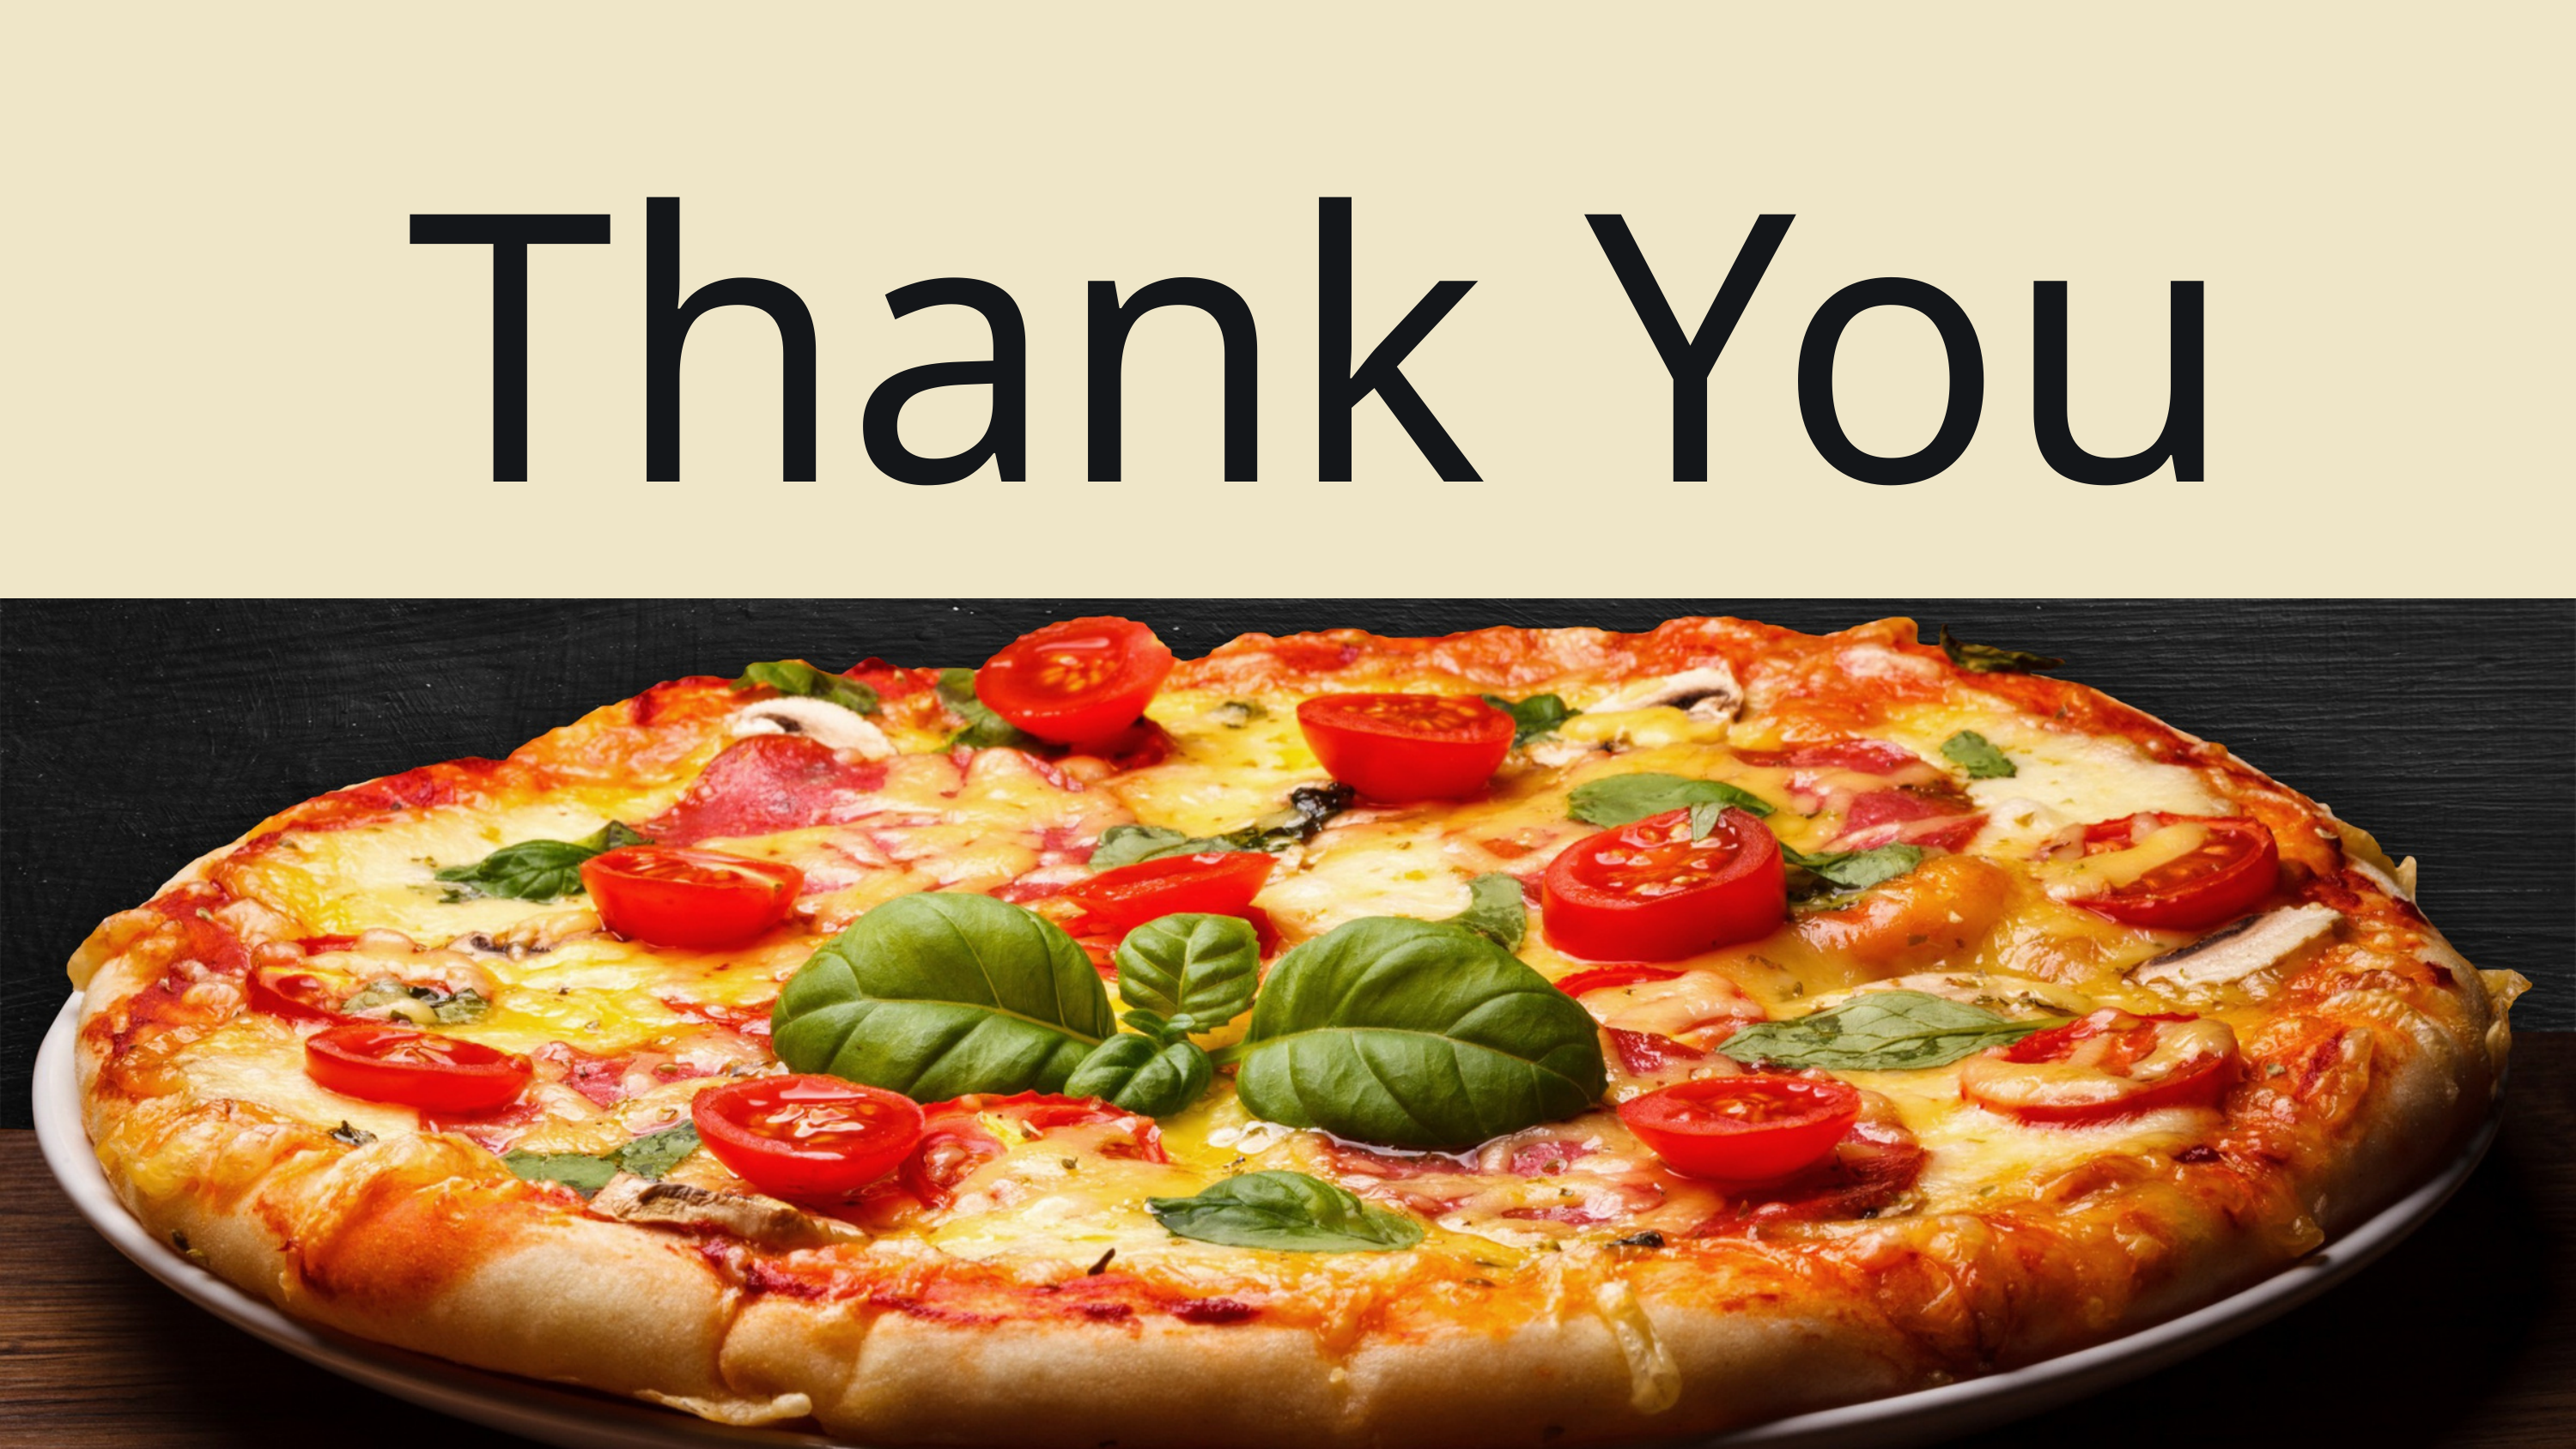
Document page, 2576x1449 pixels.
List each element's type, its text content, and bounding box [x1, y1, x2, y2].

text_box [0, 598, 2576, 1449]
text_box Thank You [386, 33, 2256, 557]
